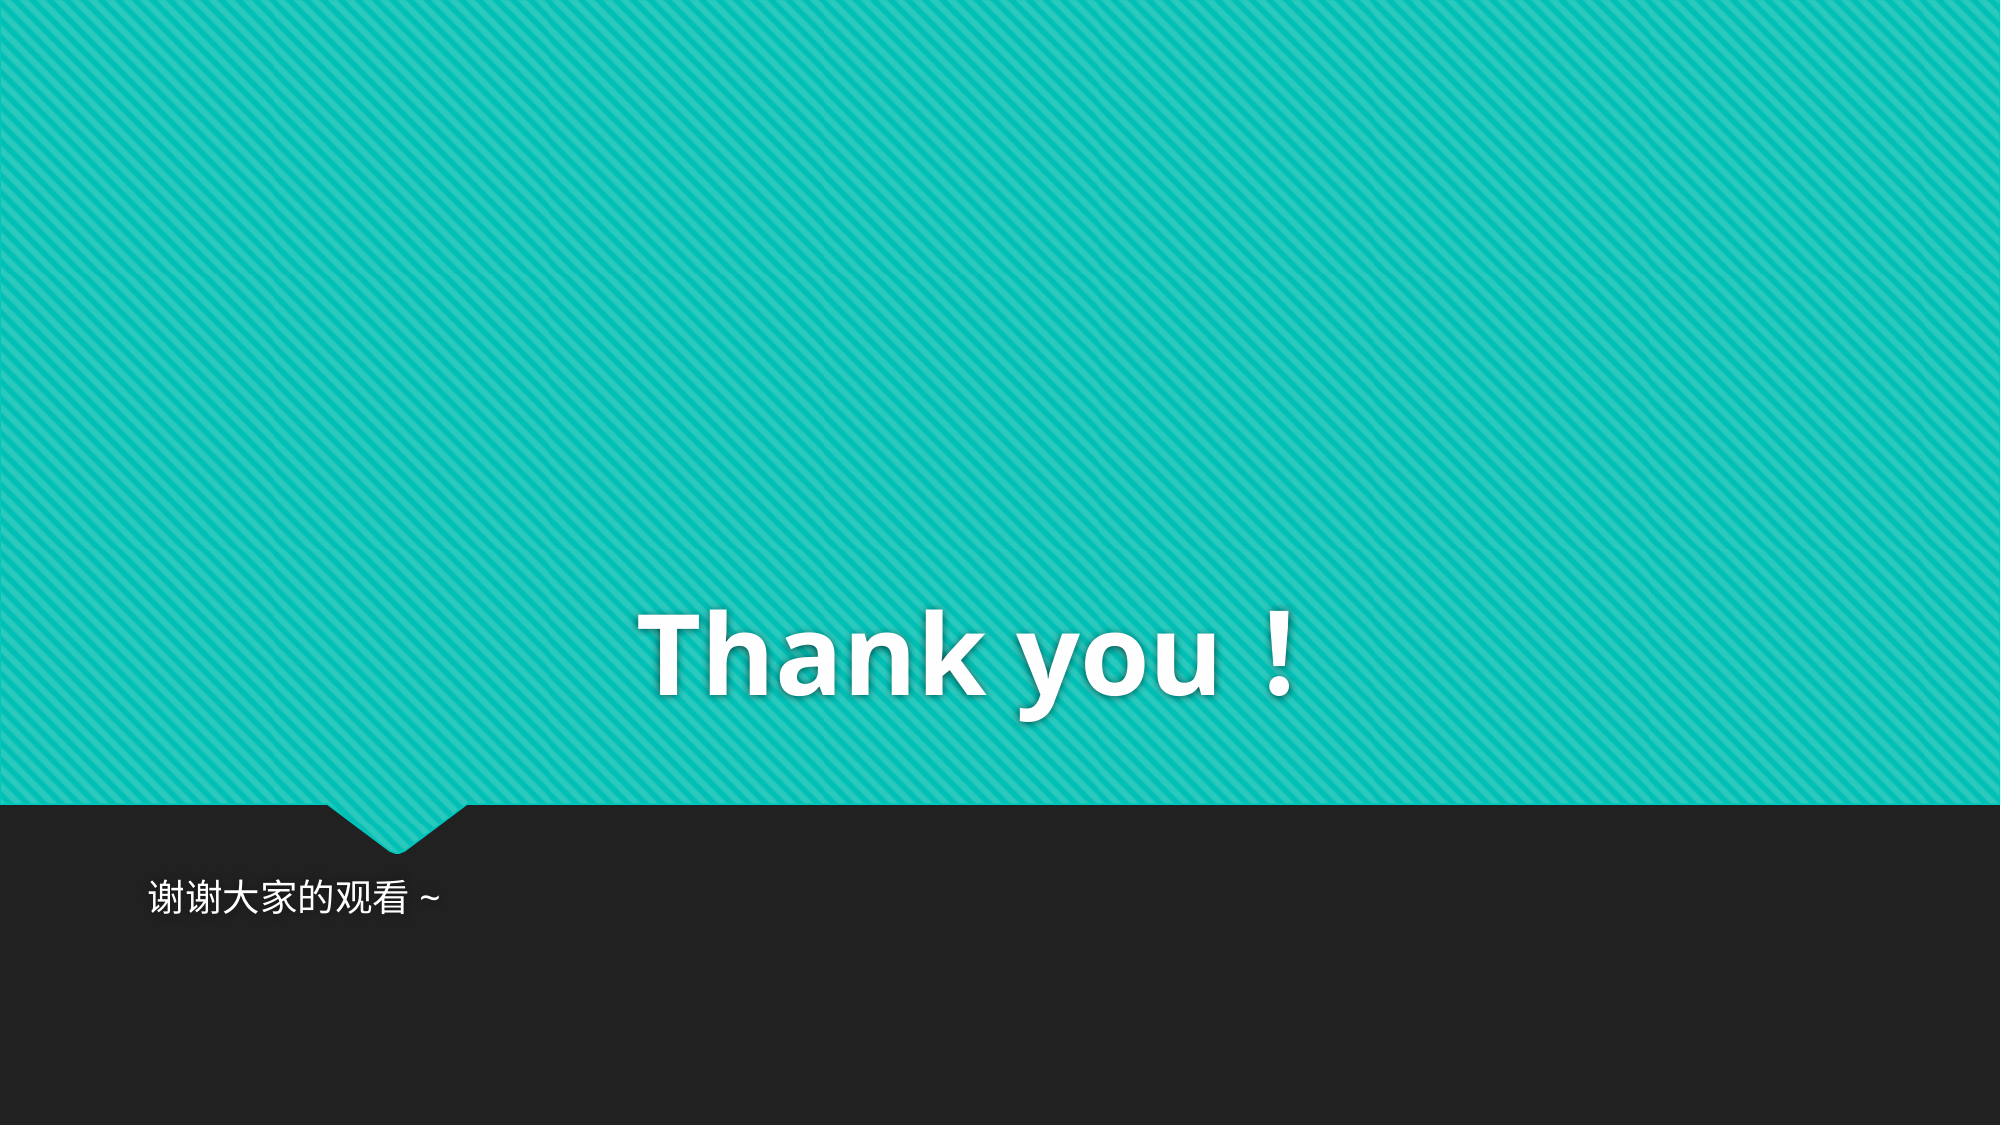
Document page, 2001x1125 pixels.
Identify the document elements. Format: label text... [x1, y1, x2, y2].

title Thank you！ [132, 237, 1868, 726]
subtitle 谢谢大家的观看~ [132, 866, 1868, 938]
